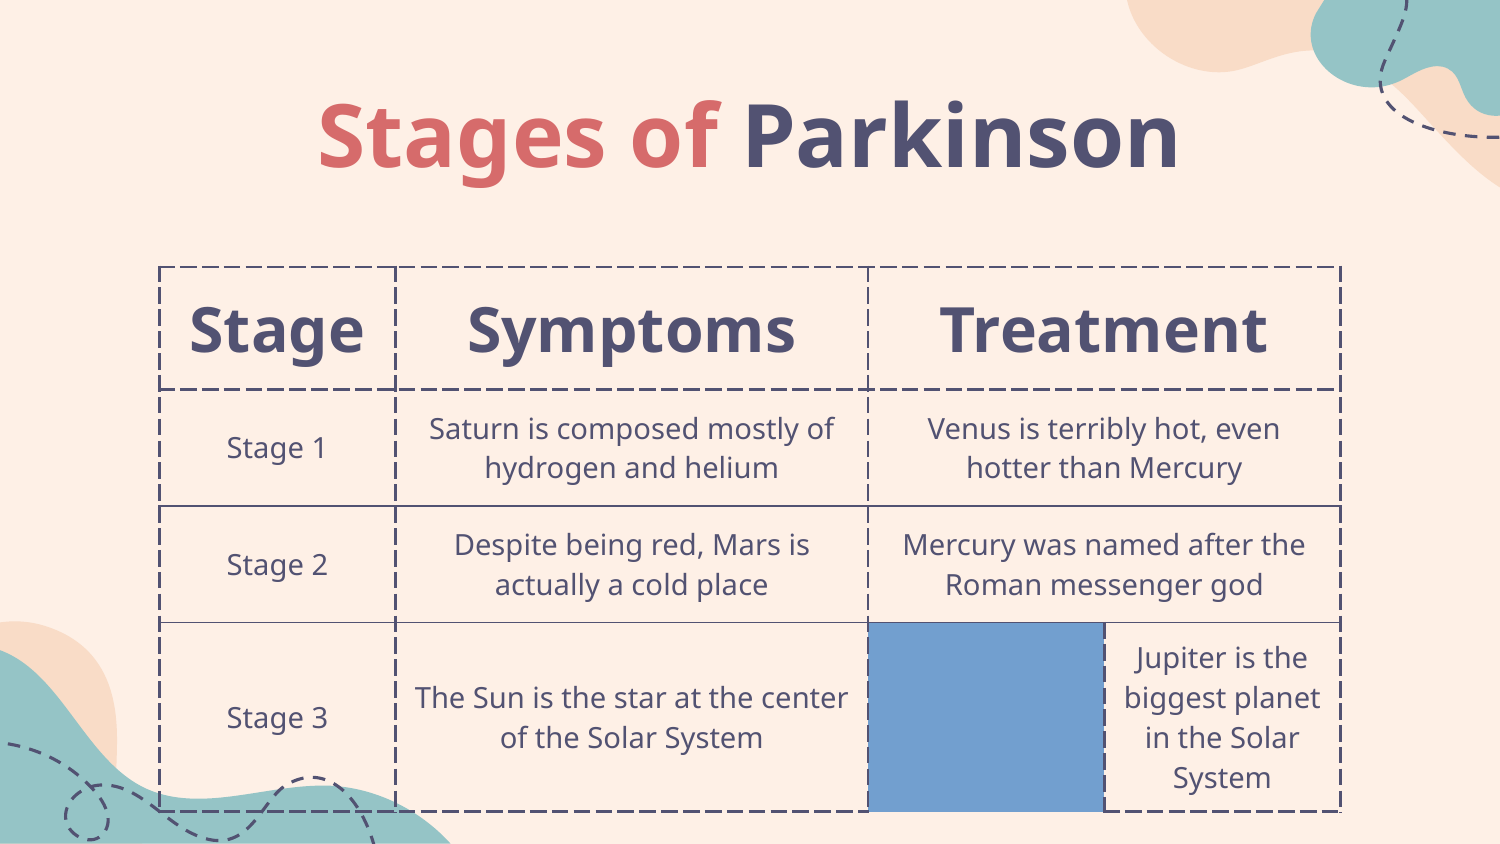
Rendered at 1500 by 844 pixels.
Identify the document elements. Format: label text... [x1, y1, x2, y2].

table_cell Saturn is composed mostly of hydrogen and helium [396, 389, 868, 505]
table_header Symptoms [396, 267, 868, 389]
table_cell Despite being red, Mars is actually a cold place [396, 507, 868, 622]
table_header Stage [159, 267, 396, 389]
table_cell Stage 2 [159, 507, 396, 622]
table_cell Mercury was named after the Roman messenger god [868, 507, 1341, 622]
title Stages of Parkinson [118, 88, 1382, 200]
table_cell Stage 3 [159, 623, 396, 812]
table_cell Jupiter is the biggest planet in the Solar System [1104, 623, 1341, 812]
table_cell Venus is terribly hot, even hotter than Mercury [868, 389, 1341, 505]
table_cell Stage 1 [159, 389, 396, 505]
table_header Treatment [868, 267, 1341, 389]
table_cell The Sun is the star at the center of the Solar System [396, 623, 868, 812]
